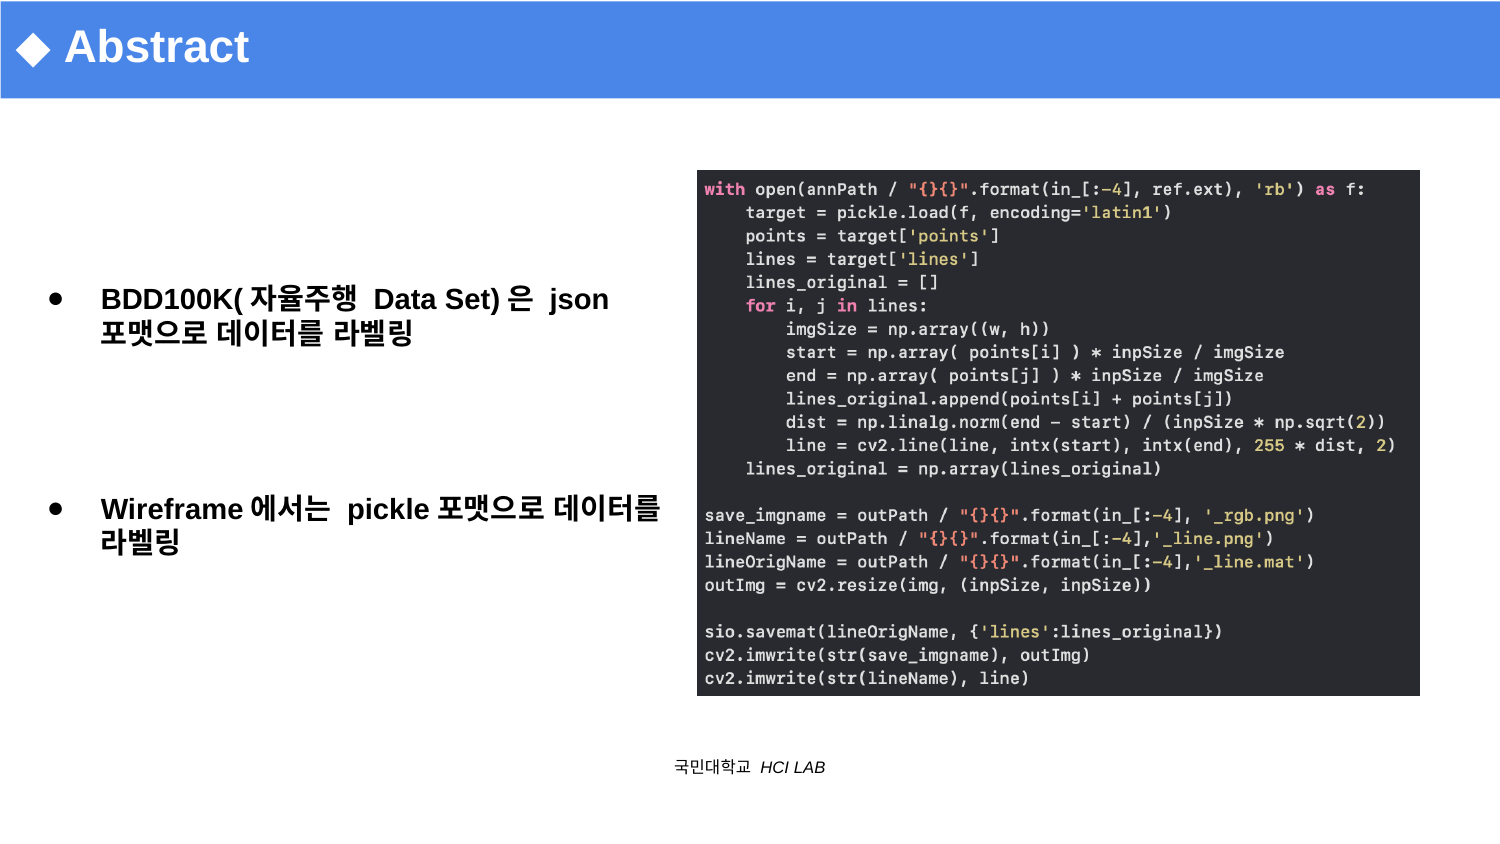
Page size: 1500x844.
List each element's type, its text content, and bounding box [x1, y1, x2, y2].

picture [697, 169, 1420, 697]
text_box ◆ Abstract [0, 1, 1500, 99]
text_box BDD100K(자율주행 Data Set)은 json포맷으로 데이터를 라벨링 Wireframe에서는 pickle포맷으로 데이터를 라벨링 [10, 265, 678, 729]
text_box 국민대학교 HCI LAB [541, 742, 958, 801]
